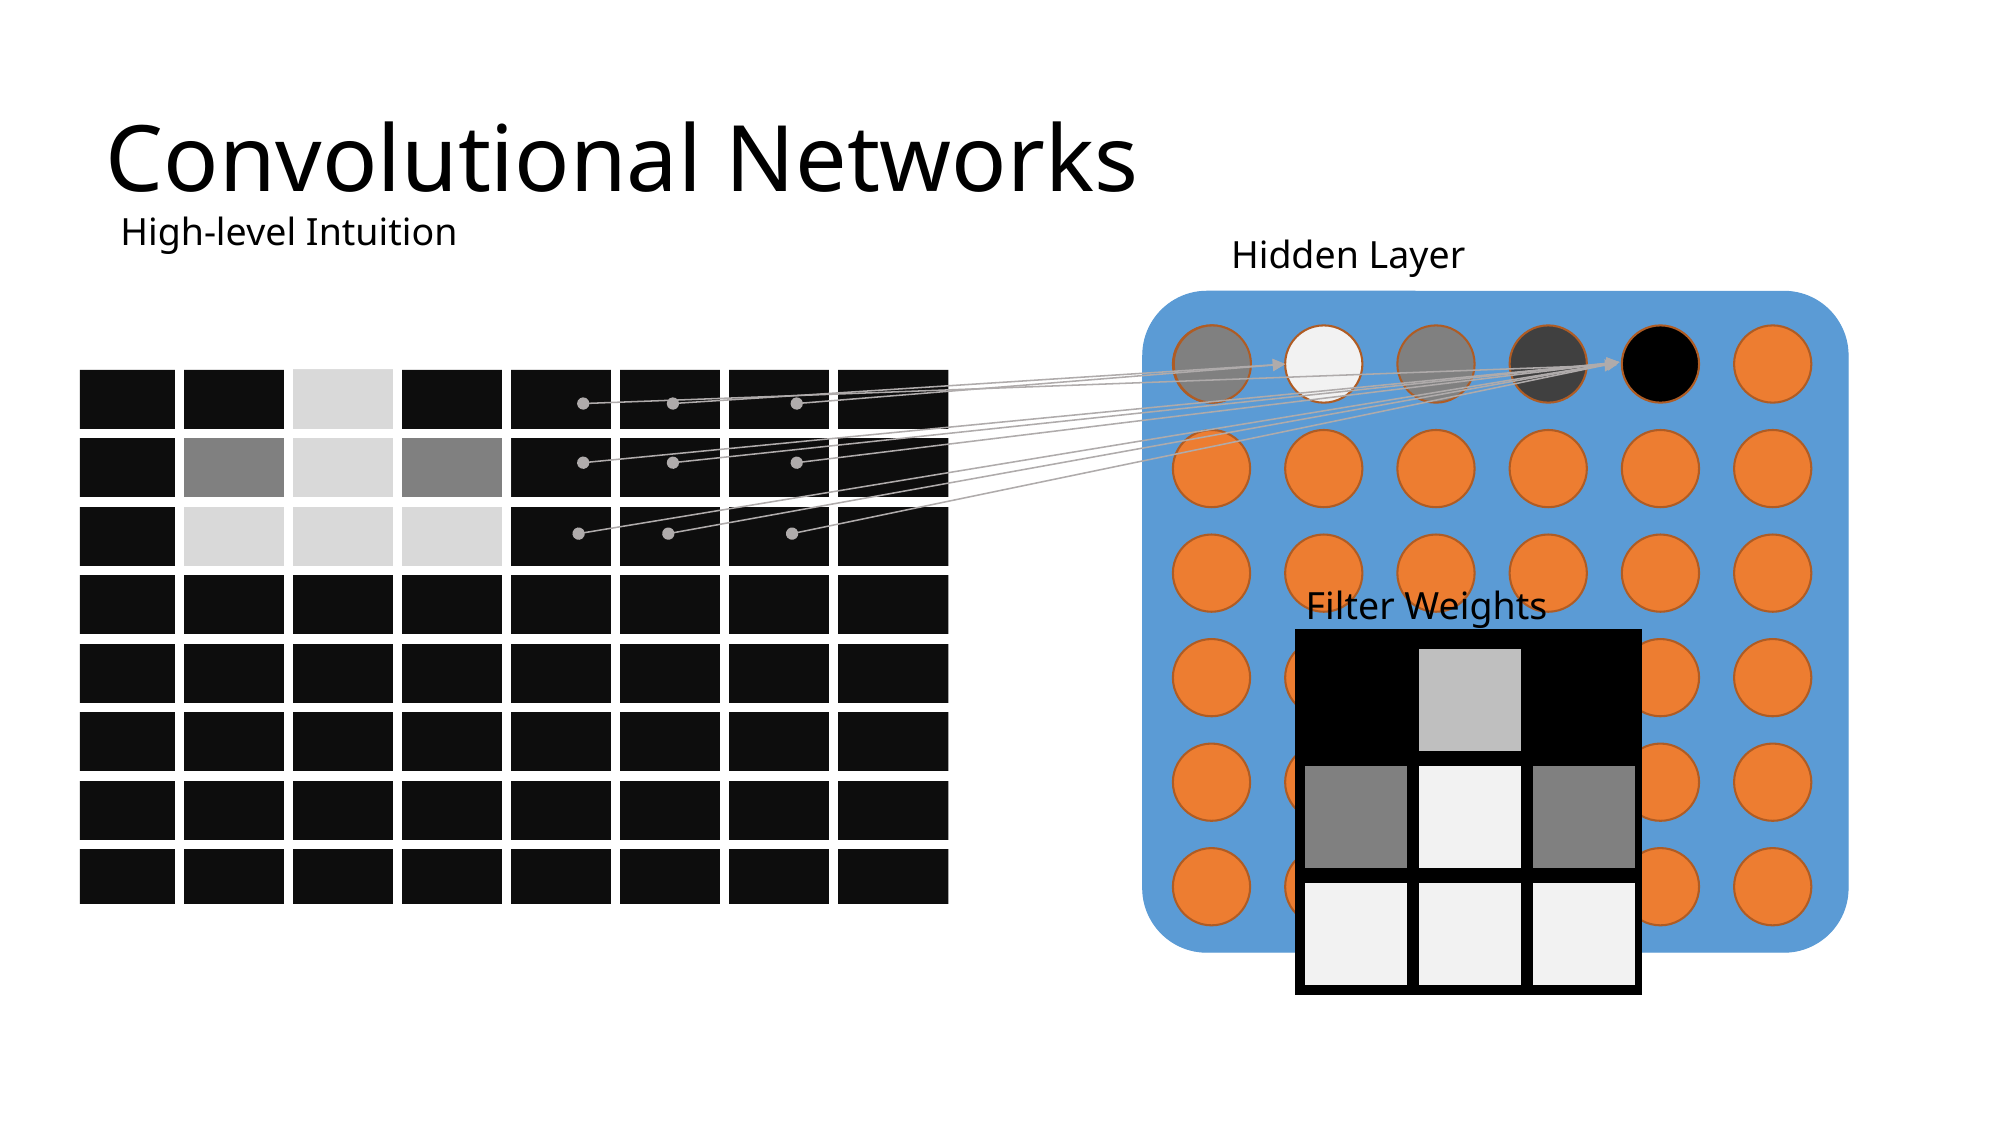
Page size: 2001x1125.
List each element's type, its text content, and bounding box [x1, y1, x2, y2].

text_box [1292, 574, 1637, 991]
title Convolutional Networks [90, 52, 1863, 271]
text_box High-level Intuition [105, 200, 473, 261]
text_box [578, 362, 1622, 534]
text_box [1142, 224, 1849, 953]
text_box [69, 367, 961, 909]
